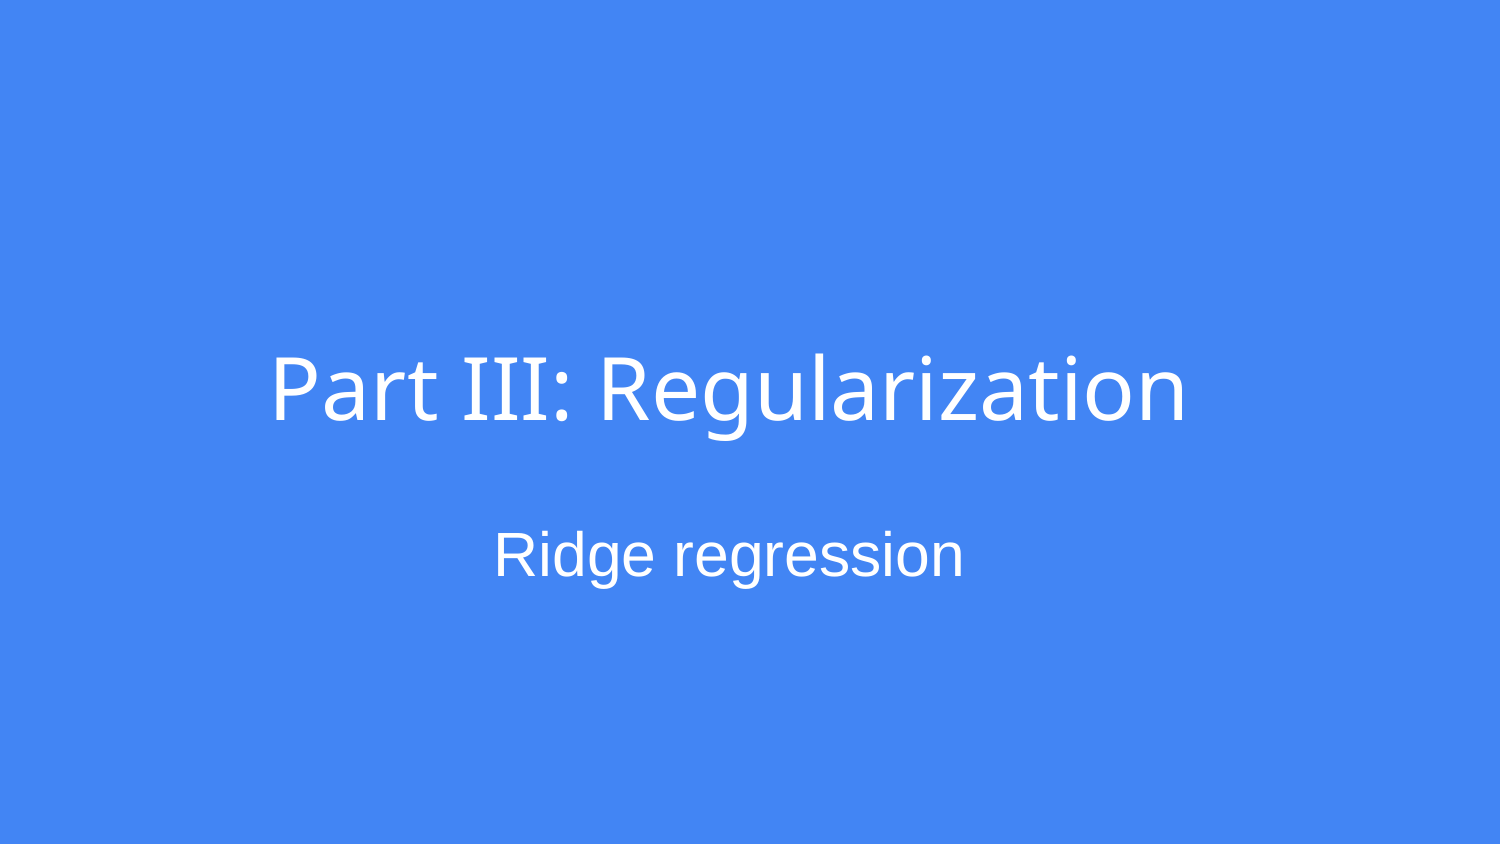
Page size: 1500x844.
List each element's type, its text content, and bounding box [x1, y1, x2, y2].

title Part III: Regularization [55, 302, 1404, 469]
text_box Ridge regression [286, 498, 1173, 603]
